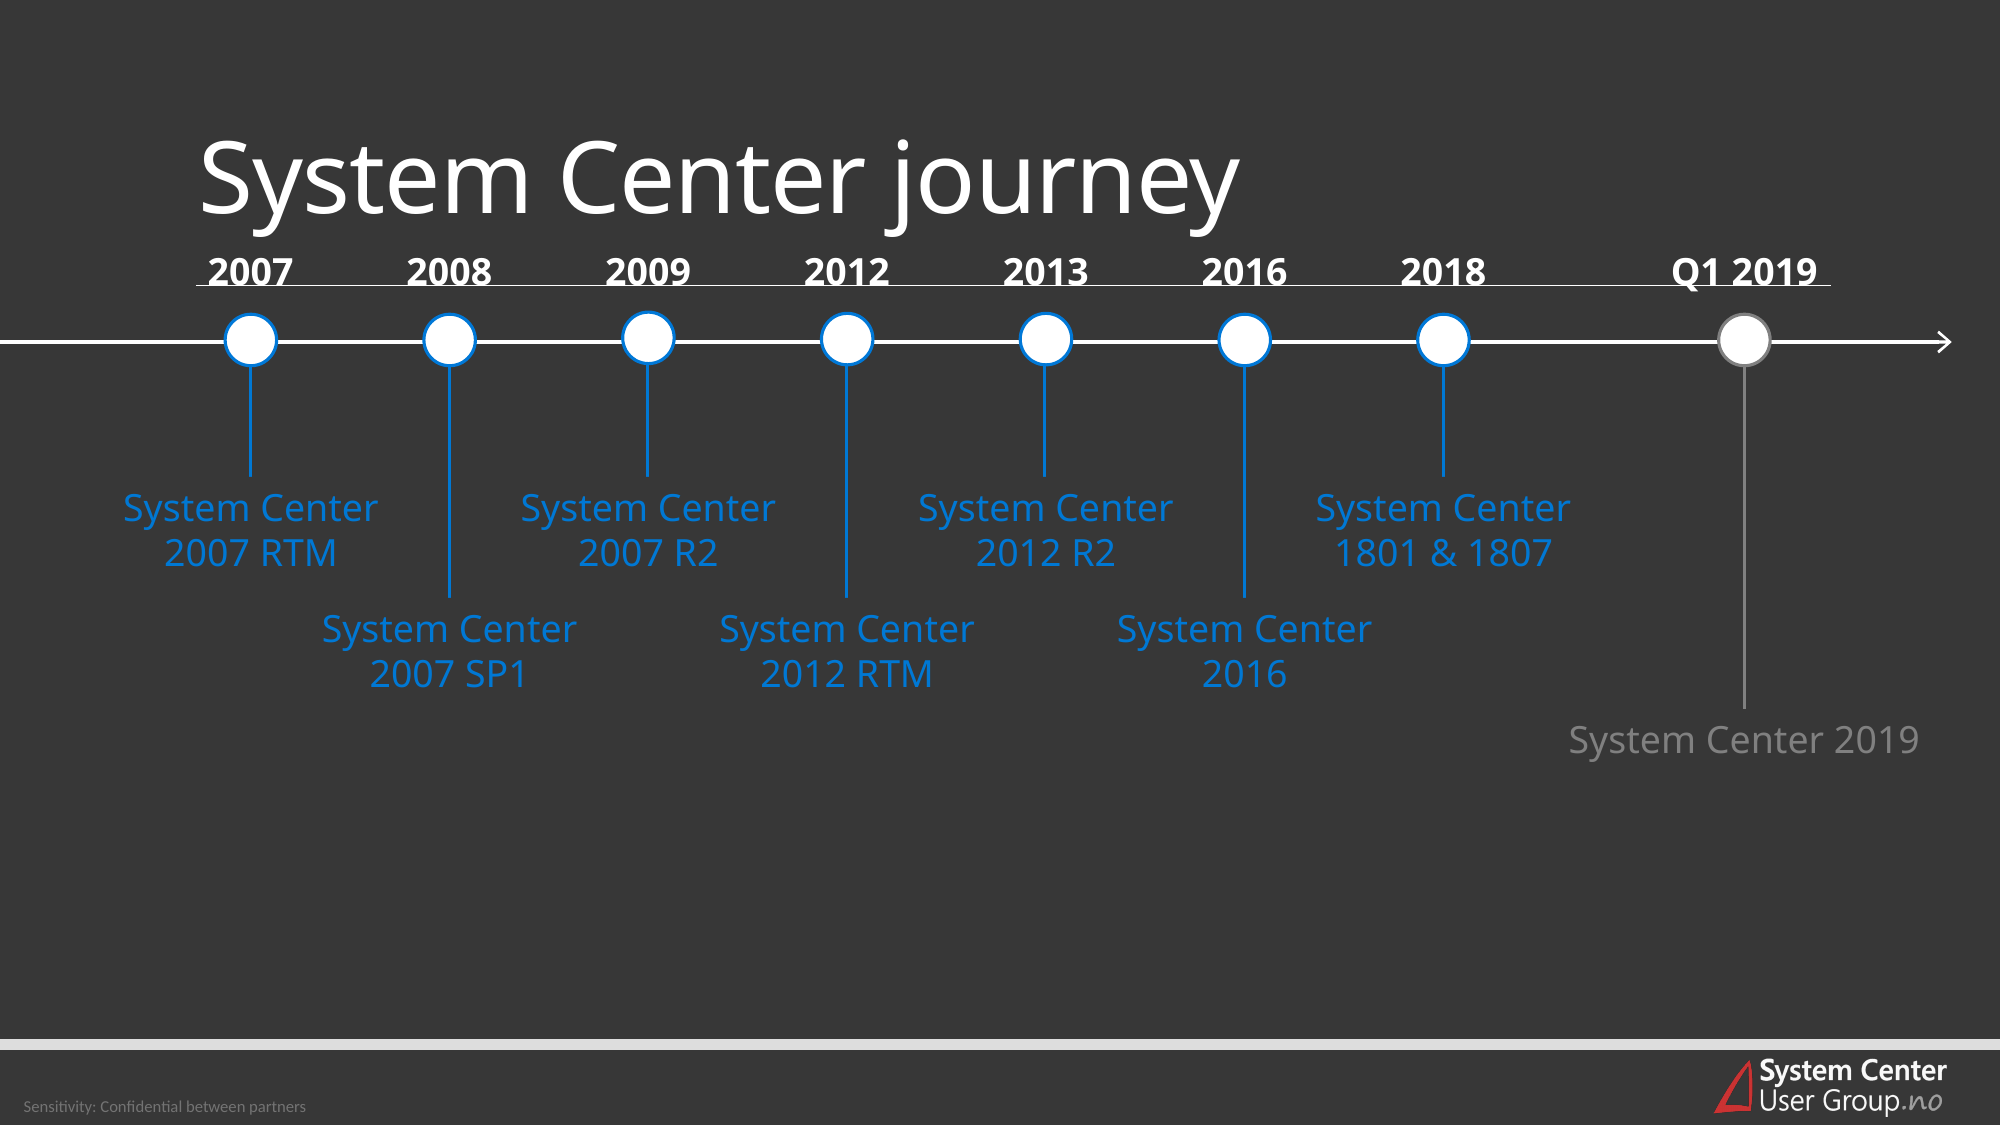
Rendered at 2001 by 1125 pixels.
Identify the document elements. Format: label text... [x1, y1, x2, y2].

text_box 2012 [789, 240, 905, 301]
text_box Q1 2019 [1656, 240, 1833, 301]
text_box System Center 2016 [1102, 597, 1388, 703]
text_box 2013 [988, 240, 1104, 301]
text_box System Center 2012 RTM [704, 597, 990, 703]
text_box 2008 [391, 240, 508, 301]
text_box [427, 353, 472, 366]
text_box 2018 [1385, 240, 1502, 301]
text_box 2007 [192, 240, 309, 301]
text_box System Center 2007 RTM [108, 476, 394, 582]
text_box 2016 [1186, 240, 1303, 301]
text_box [1020, 313, 1072, 339]
text_box [1718, 314, 1771, 339]
text_box [423, 314, 476, 339]
text_box 2009 [590, 240, 707, 301]
text_box [622, 312, 675, 339]
text_box System Center 1801 & 1807 [1300, 476, 1587, 582]
text_box System Center 2007 SP1 [307, 597, 593, 703]
text_box System Center 2012 R2 [903, 476, 1189, 582]
text_box [1024, 353, 1068, 365]
text_box [627, 353, 670, 364]
text_box [225, 314, 277, 339]
text_box [228, 353, 274, 366]
title System Center journey [183, 3, 1834, 242]
text_box [1421, 353, 1466, 366]
text_box System Center 2019 [1553, 708, 1935, 769]
text_box [1219, 314, 1271, 339]
text_box [825, 353, 869, 365]
text_box [821, 313, 873, 339]
text_box [1417, 314, 1470, 339]
text_box [1222, 353, 1267, 366]
text_box System Center 2007 R2 [505, 476, 792, 582]
picture [1713, 1058, 1947, 1117]
text_box [1722, 353, 1767, 366]
